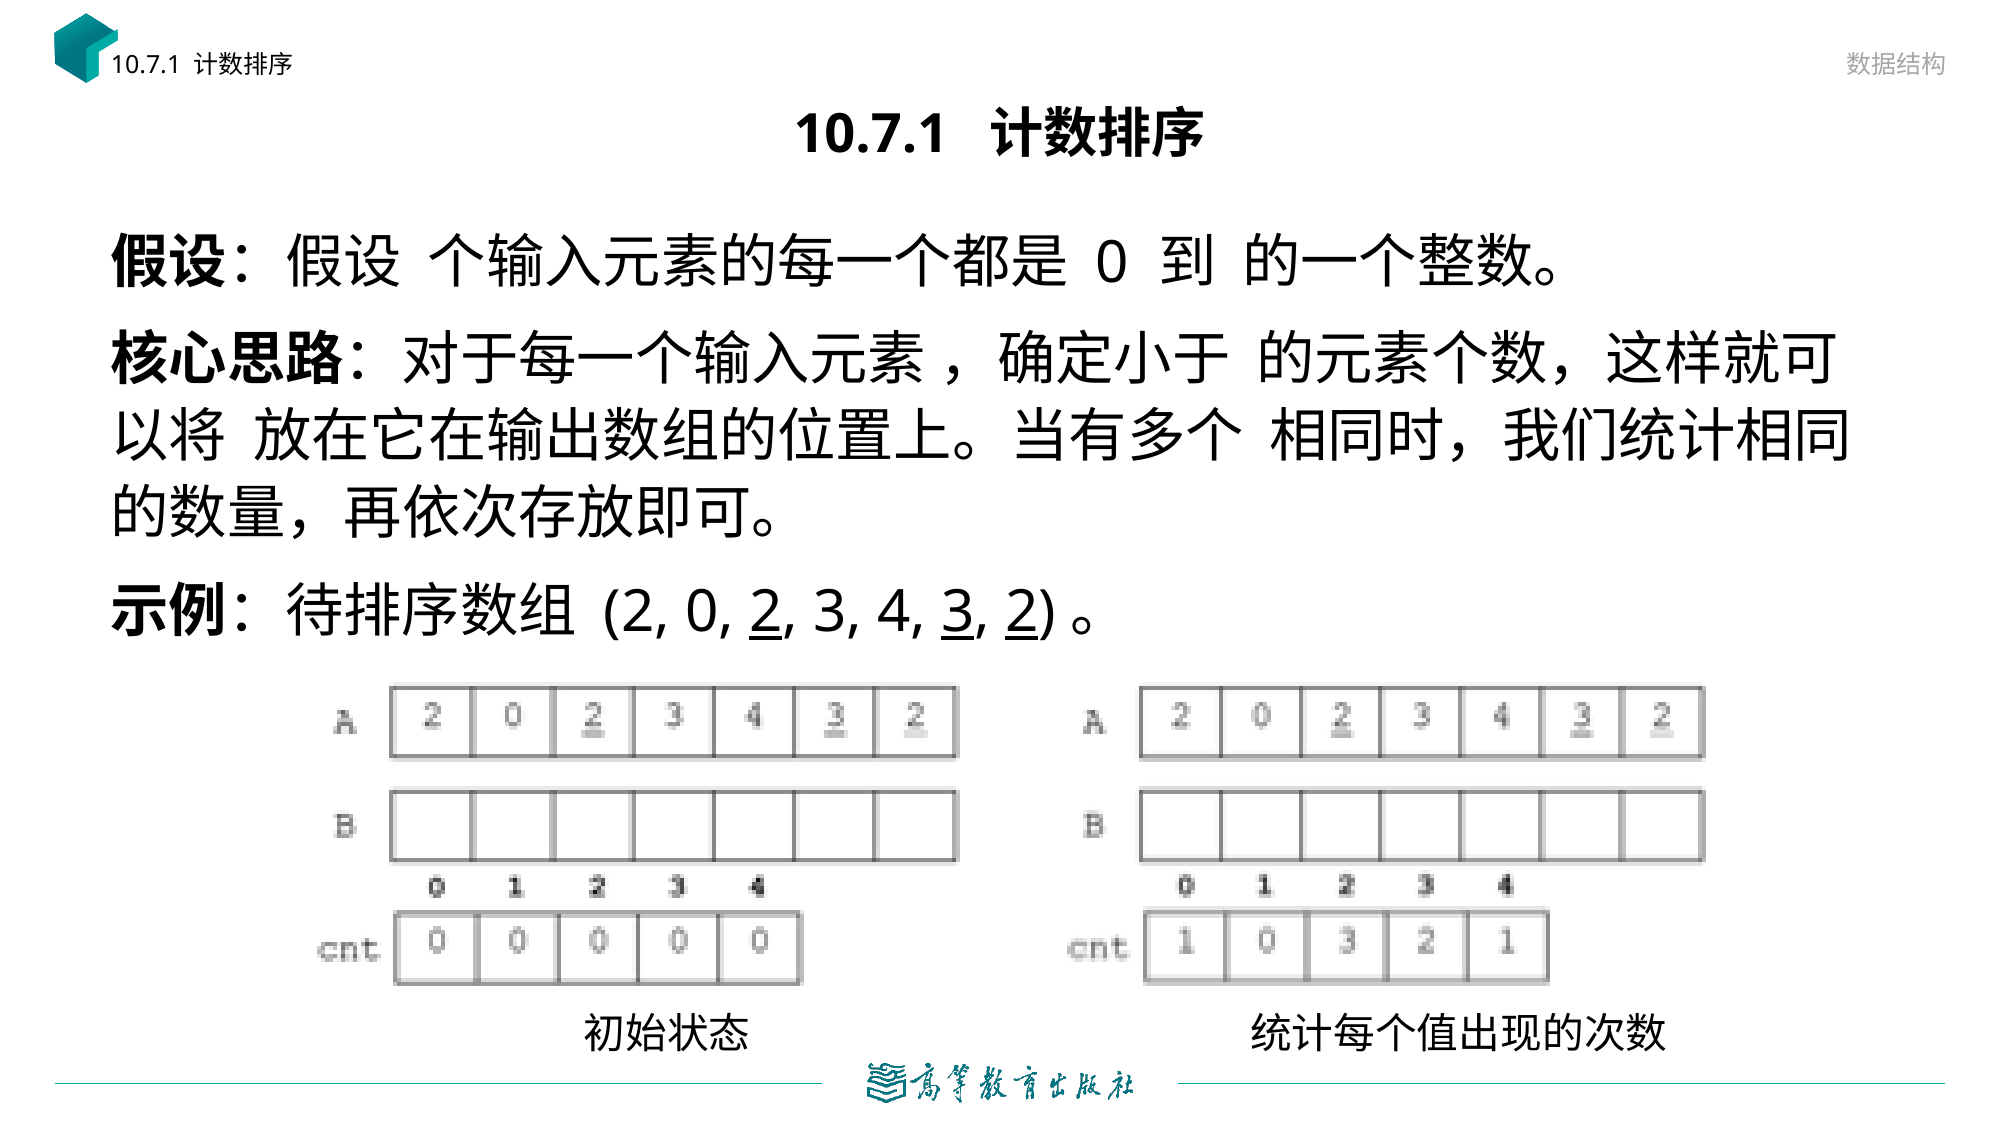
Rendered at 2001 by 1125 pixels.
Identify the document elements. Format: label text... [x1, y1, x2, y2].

text_box 初始状态 [568, 999, 766, 1065]
picture [1044, 682, 1706, 994]
title 10.7.1 计数排序 [137, 92, 1863, 178]
subtitle 10.7.1 计数排序 [95, 44, 894, 99]
picture [867, 1063, 1133, 1103]
text_box 统计每个值出现的次数 [1235, 999, 1683, 1065]
picture [294, 682, 960, 994]
list 数据结构 [1115, 32, 1962, 86]
